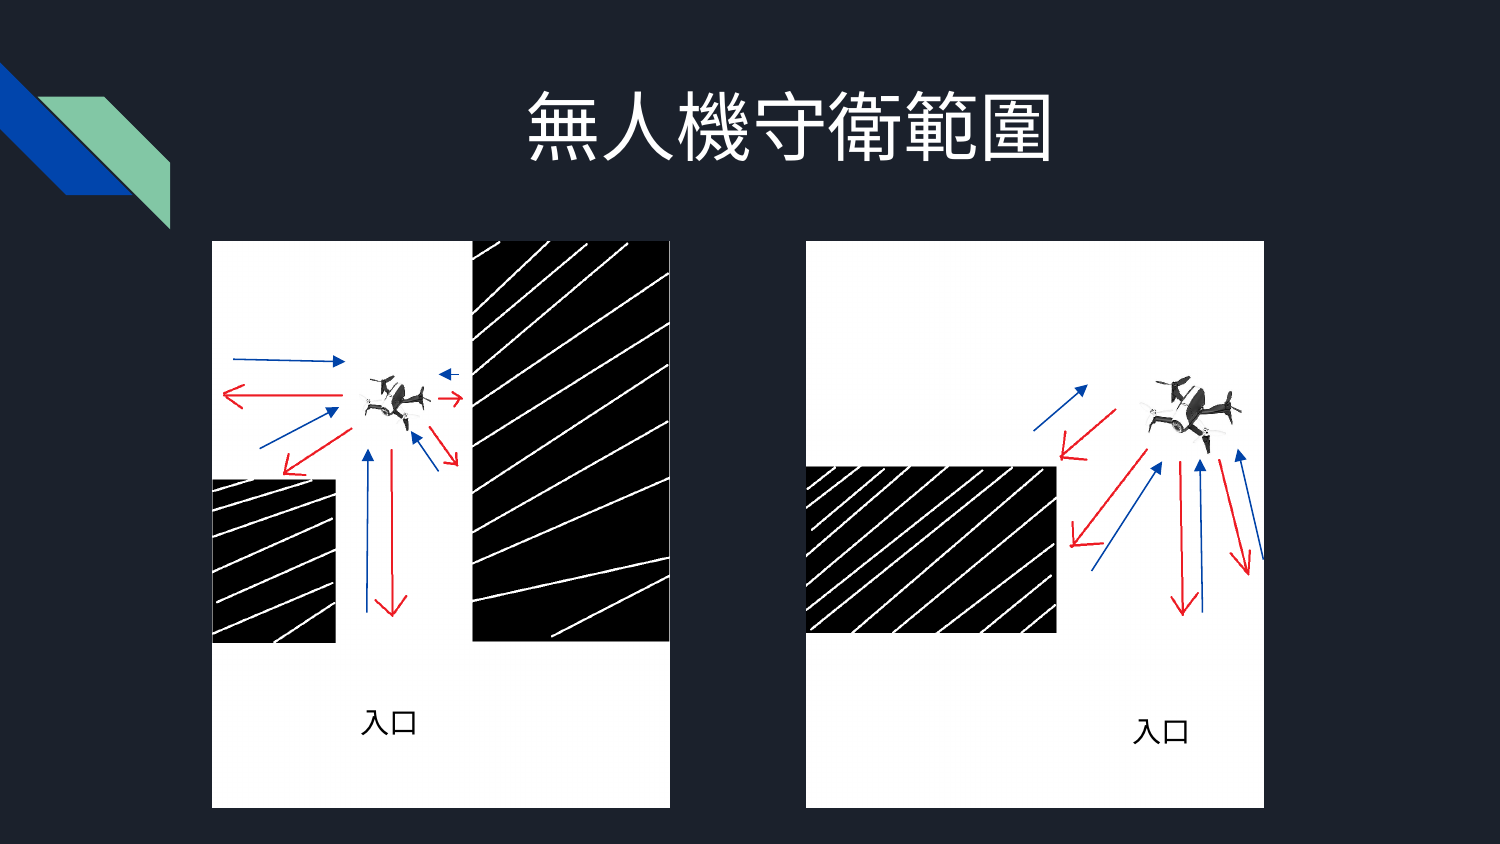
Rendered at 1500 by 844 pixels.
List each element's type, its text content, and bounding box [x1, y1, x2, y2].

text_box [1033, 384, 1089, 432]
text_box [1199, 458, 1203, 613]
picture [805, 241, 1264, 809]
picture [212, 241, 671, 809]
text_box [232, 358, 346, 362]
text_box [1237, 448, 1264, 560]
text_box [259, 406, 340, 449]
title 無人機守衛範圍 [212, 64, 1368, 215]
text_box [410, 430, 439, 472]
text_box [1091, 461, 1163, 572]
